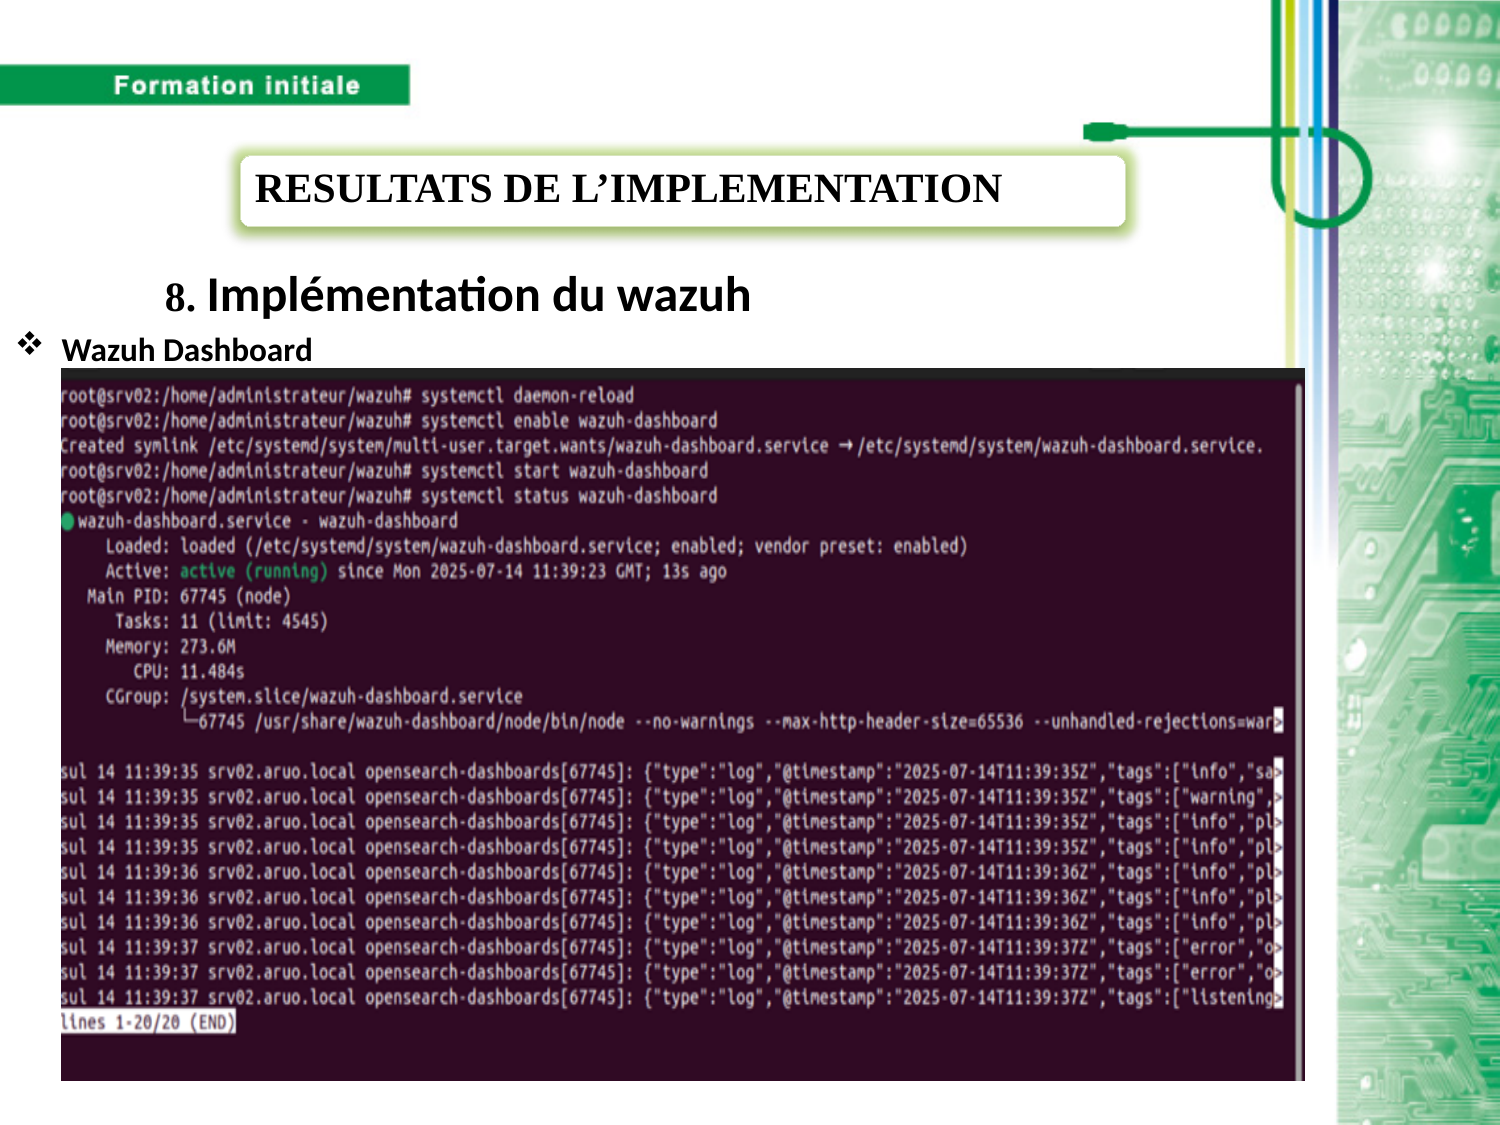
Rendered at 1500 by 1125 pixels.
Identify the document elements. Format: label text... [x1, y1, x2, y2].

picture [0, 0, 1500, 1125]
text_box RESULTATS DE L’IMPLEMENTATION [240, 153, 1144, 219]
list 8. Implémentation du wazuh Wazuh Dashboard [0, 253, 1320, 1081]
text_box [240, 219, 1126, 227]
